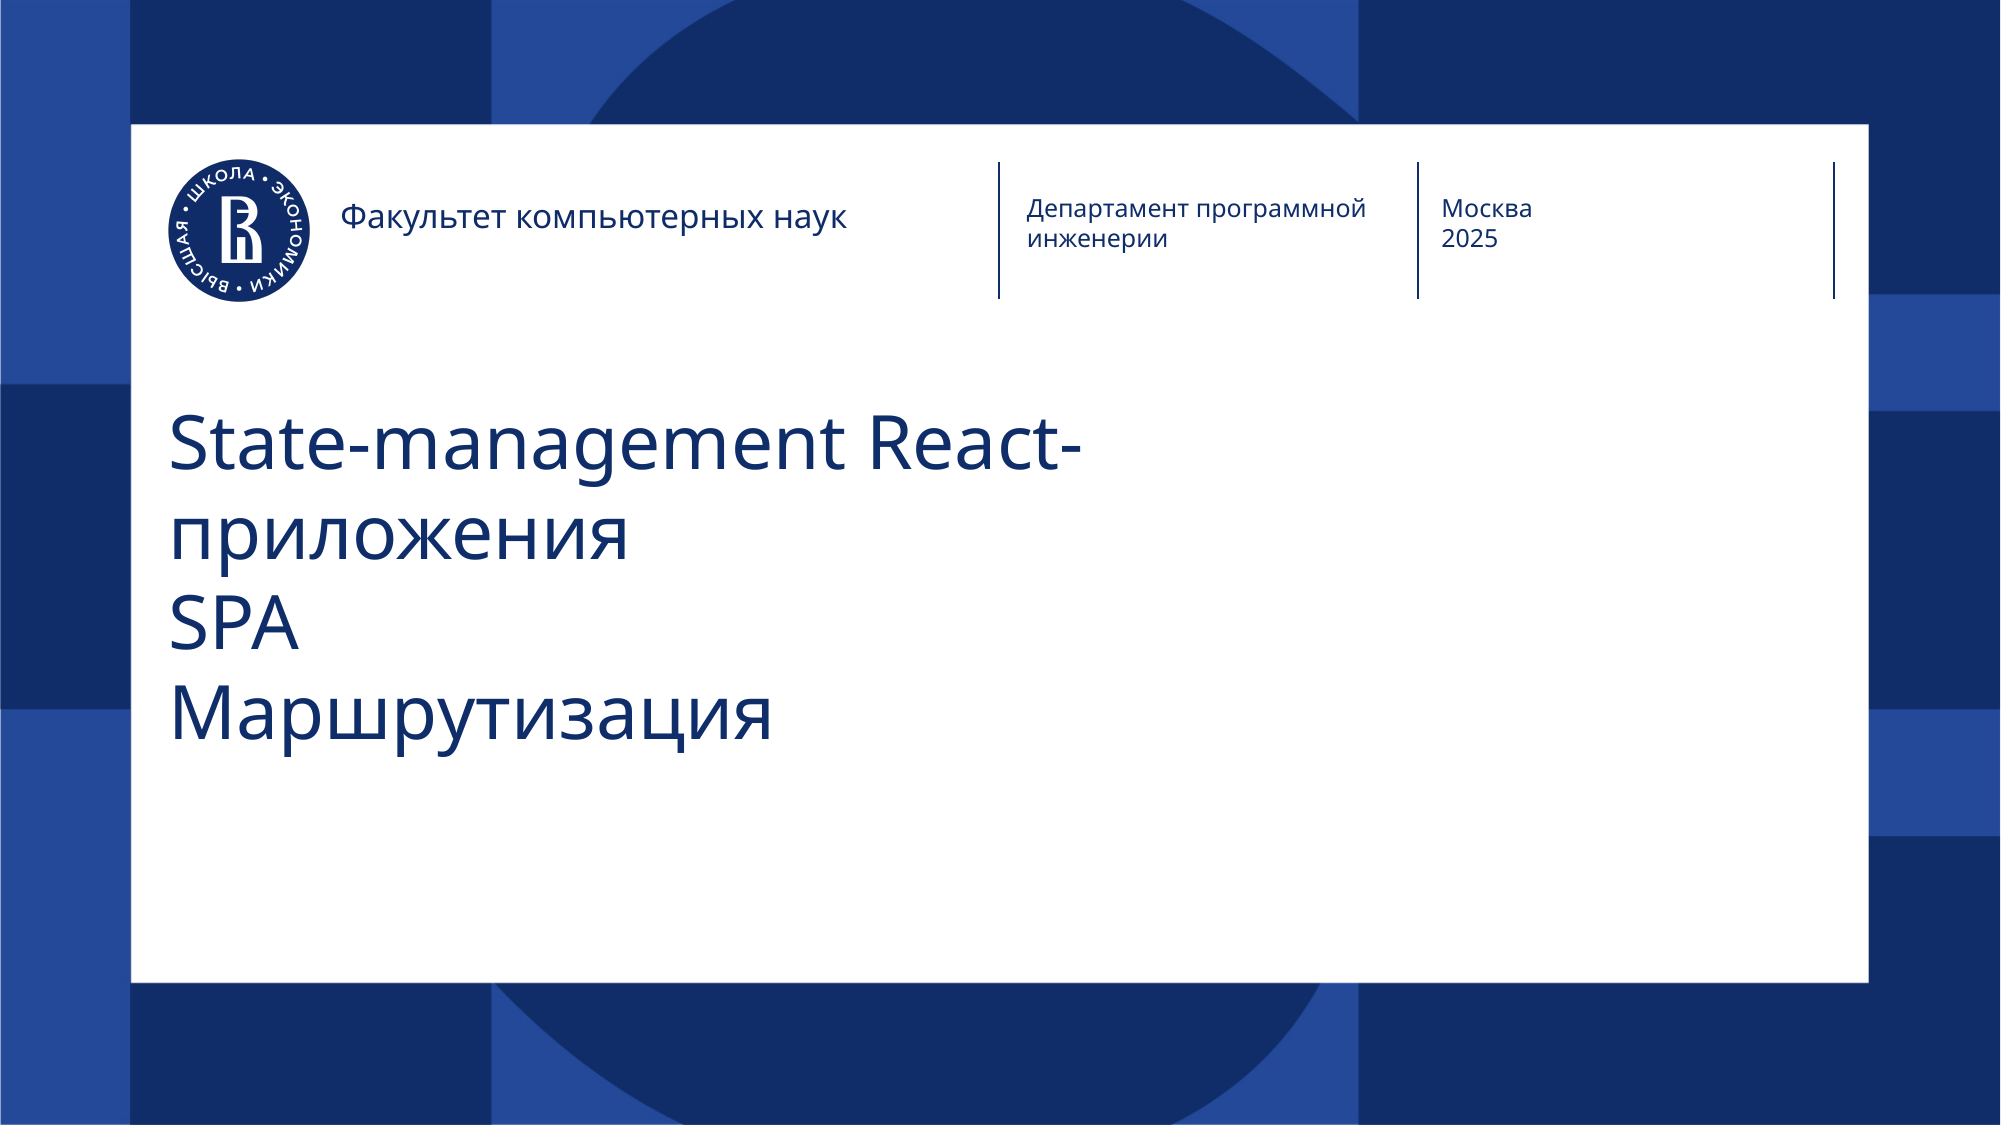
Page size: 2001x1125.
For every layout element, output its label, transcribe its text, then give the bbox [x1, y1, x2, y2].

picture [0, 0, 2001, 1125]
list Факультет компьютерных наук [340, 194, 972, 267]
list Департамент программной инженерии [1026, 192, 1401, 269]
list Москва 2025 [1441, 192, 1806, 269]
title State-management React-приложения SPA Маршрутизация [168, 394, 1421, 719]
